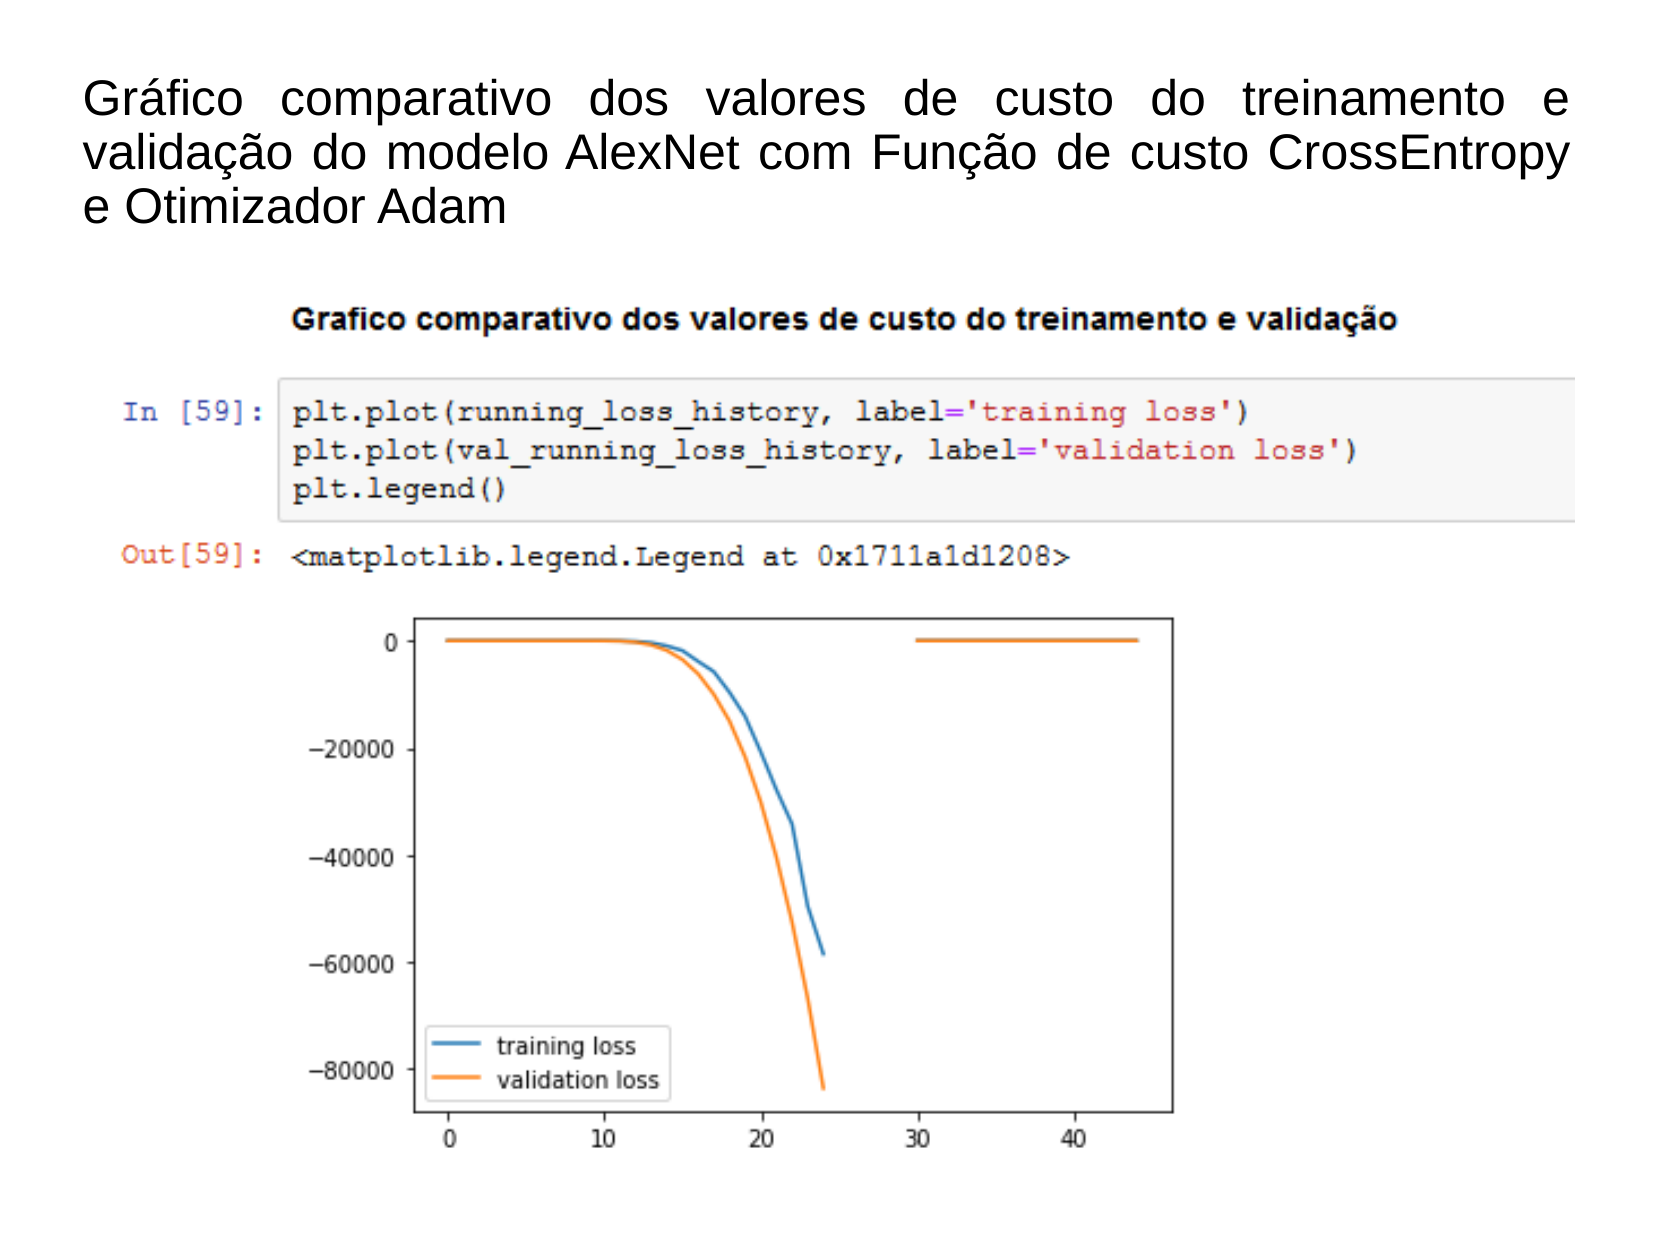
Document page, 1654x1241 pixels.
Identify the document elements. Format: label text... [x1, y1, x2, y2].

title Gráfico comparativo dos valores de custo do treinamento e validação do modelo AlexNet com Função de custo CrossEntropy e Otimizador Adam [82, 49, 1571, 257]
picture [78, 274, 1575, 1191]
